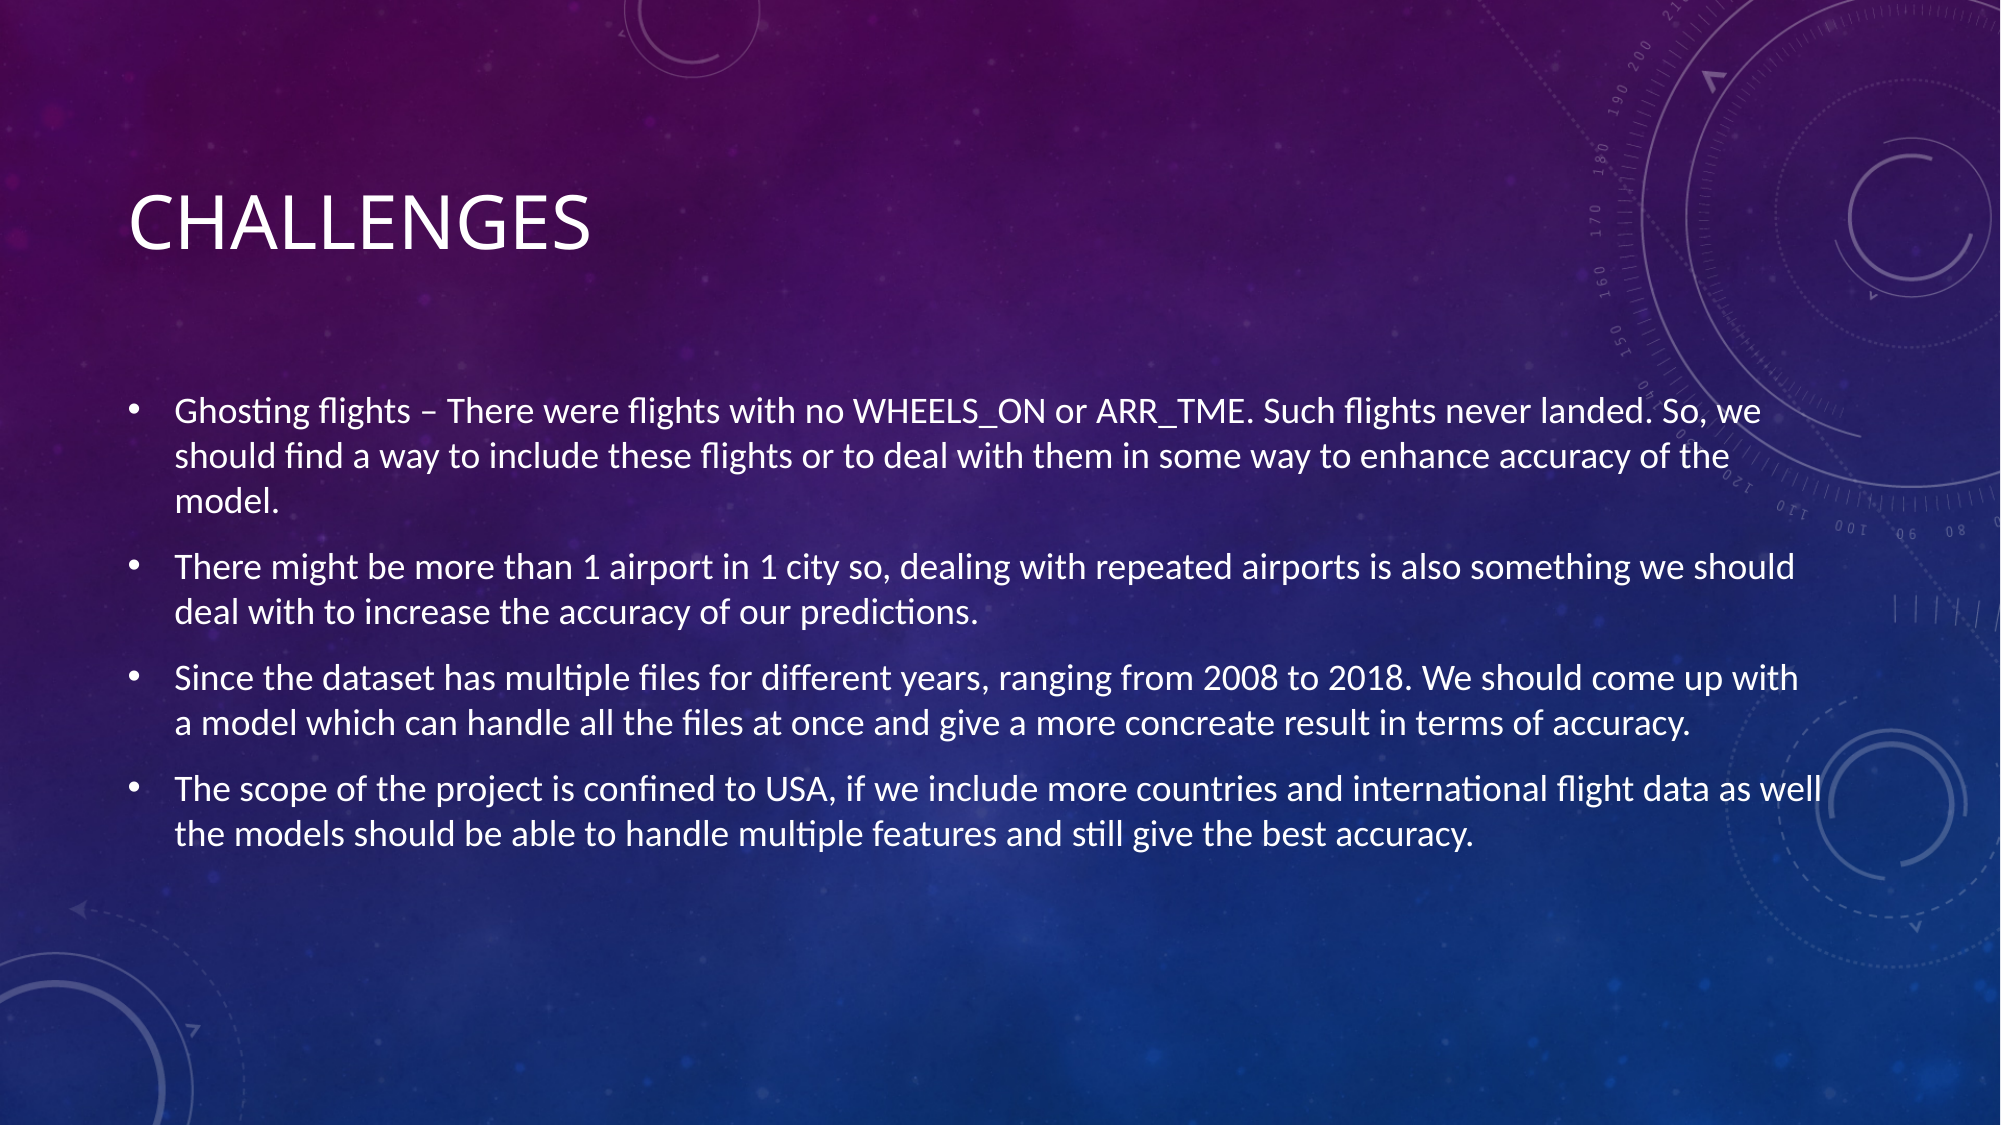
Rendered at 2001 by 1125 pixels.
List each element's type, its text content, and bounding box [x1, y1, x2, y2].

title challenges [112, 99, 1775, 265]
picture [0, 0, 2001, 1125]
list Ghosting flights – There were flights with no WHEELS_ON or ARR_TME. Such flights never landed. So, we should find a way to include these flights or to deal with them in some way to enhance accuracy of the model. There might be more than 1 airport in 1 city so, dealing with repeated airports is also something we should deal with to increase the accuracy of our predictions. Since the dataset has multiple files for different years, ranging from 2008 to 2018. We should come up with a model which can handle all the files at once and give a more concreate result in terms of accuracy. The scope of the project is confined to USA, if we include more countries and international flight data as well the models should be able to handle multiple features and still give the best accuracy. [112, 265, 1842, 975]
